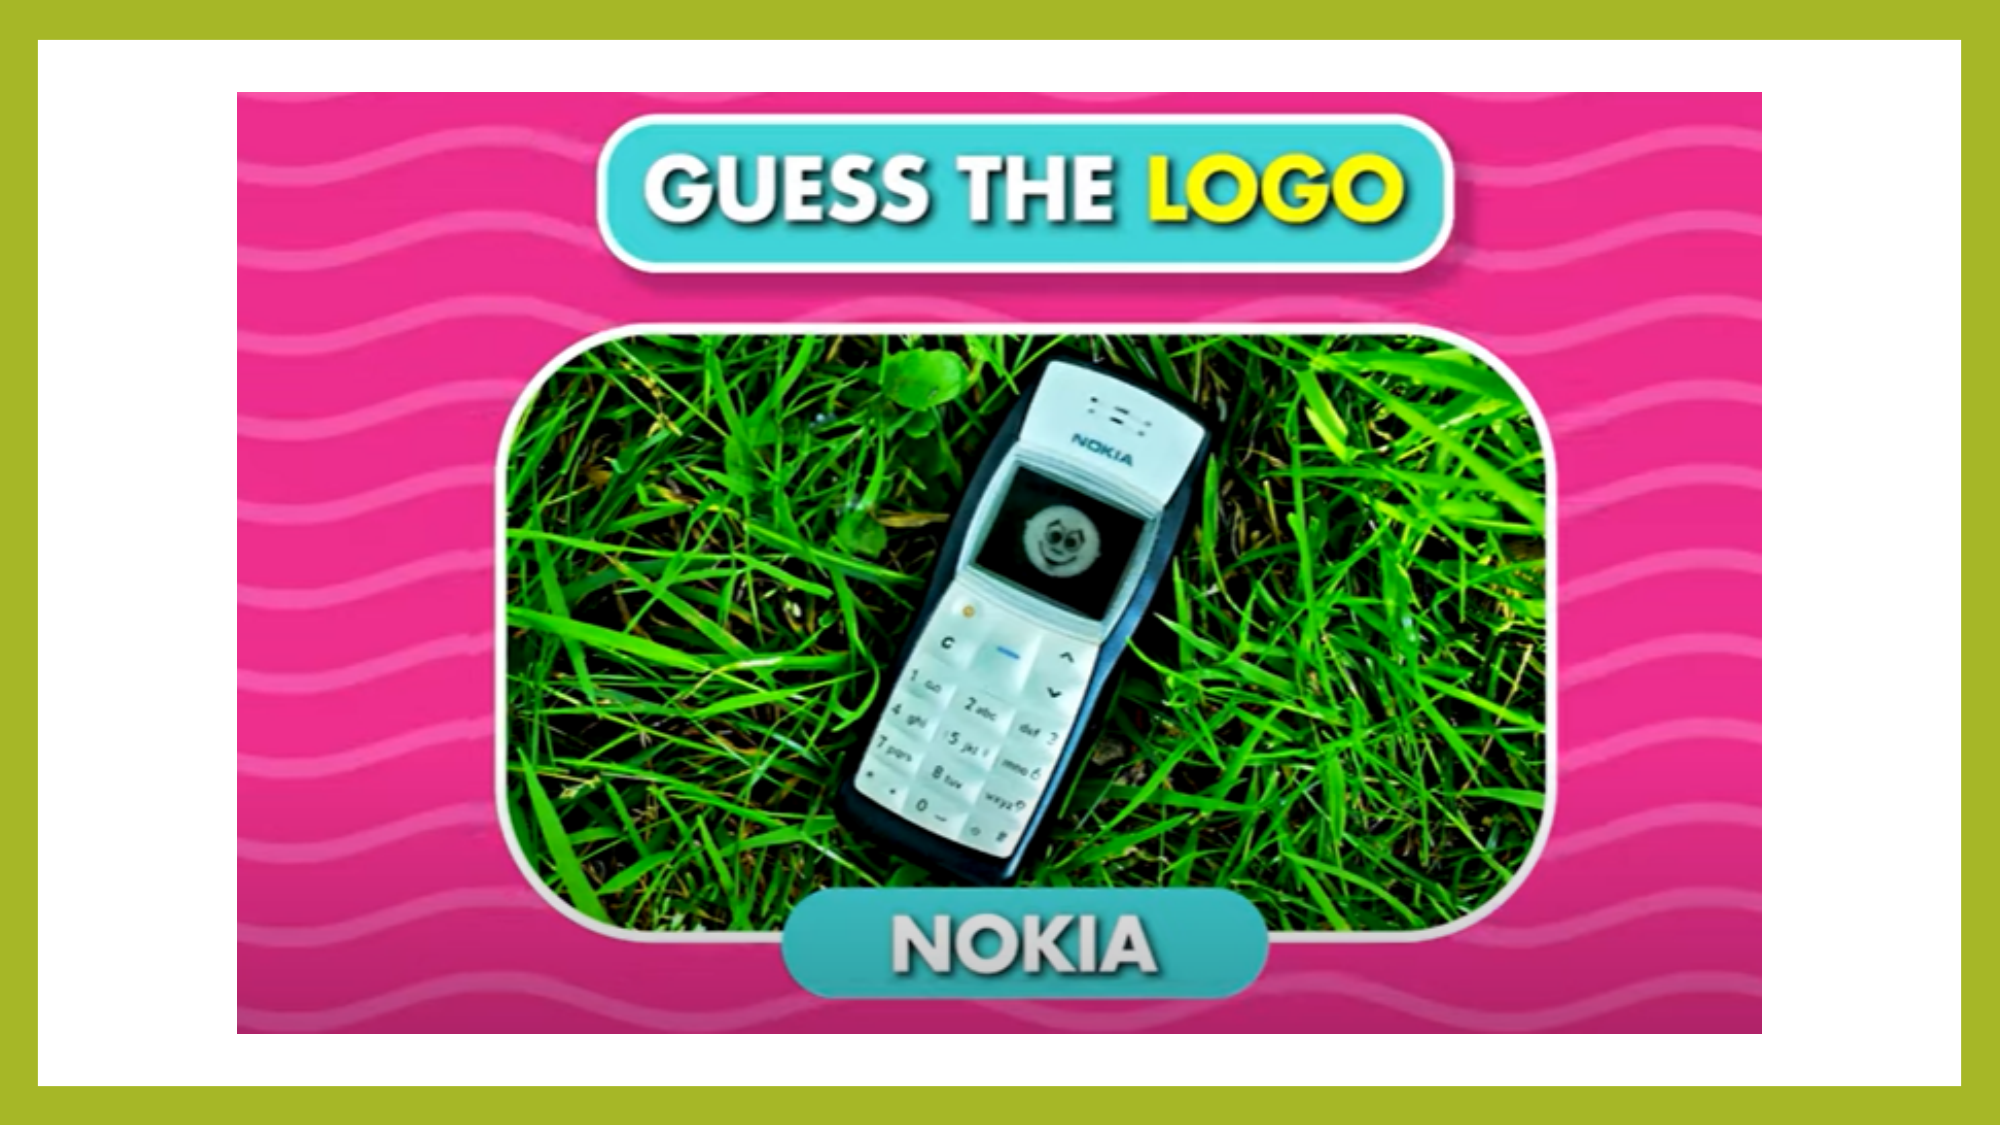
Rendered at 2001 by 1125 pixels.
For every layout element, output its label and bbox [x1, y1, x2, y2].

picture [237, 92, 1762, 1034]
